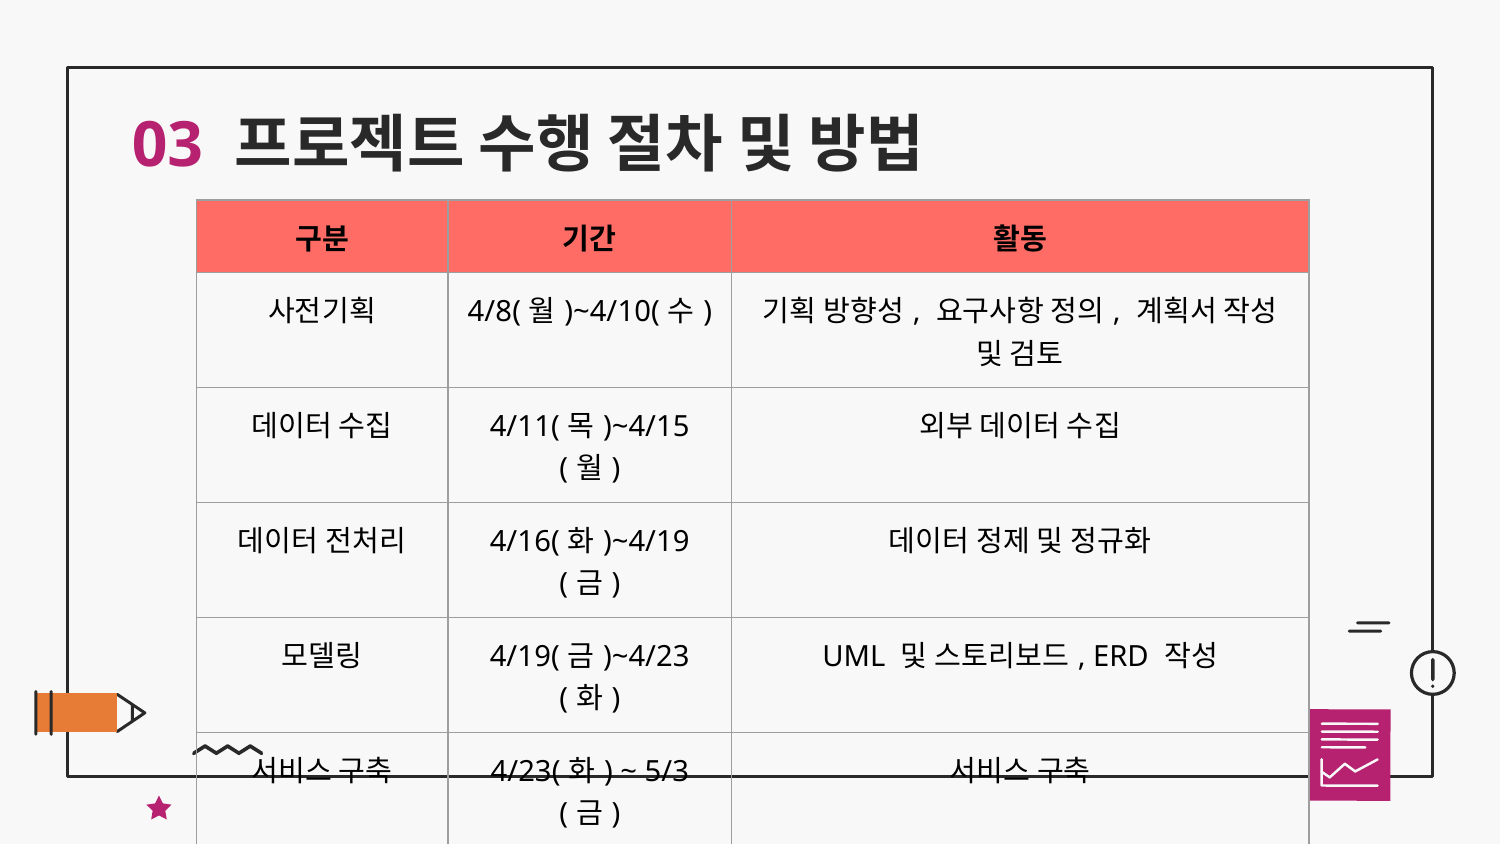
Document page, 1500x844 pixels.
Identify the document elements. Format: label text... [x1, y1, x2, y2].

table_cell 4/11(목)~4/15(월) [449, 388, 731, 502]
table_cell 서비스 구축 [732, 733, 1308, 844]
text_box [1308, 621, 1391, 802]
title 03 프로젝트 수행 절차 및 방법 [116, 88, 1384, 265]
table_cell 4/19(금)~4/23(화) [449, 618, 731, 732]
table_cell 데이터 정제 및 정규화 [732, 503, 1308, 617]
table_cell 모델링 [197, 618, 447, 732]
table_header 활동 [732, 201, 1308, 272]
table_cell 4/8(월)~4/10(수) [449, 273, 731, 387]
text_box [34, 689, 264, 756]
table_cell UML 및 스토리보드, ERD 작성 [732, 618, 1308, 732]
table_cell 4/23(화) ~ 5/3(금) [449, 733, 731, 844]
table_cell 외부 데이터 수집 [732, 388, 1308, 502]
table_cell 데이터 전처리 [197, 503, 447, 617]
table_header 기간 [449, 201, 731, 272]
table_header 구분 [197, 201, 447, 272]
table_cell 데이터 수집 [197, 388, 447, 502]
table_cell 기획 방향성, 요구사항 정의, 계획서 작성 및 검토 [732, 273, 1308, 387]
table_cell 사전기획 [197, 273, 447, 387]
table_cell 서비스 구축 [197, 733, 447, 844]
table_cell 4/16(화)~4/19(금) [449, 503, 731, 617]
